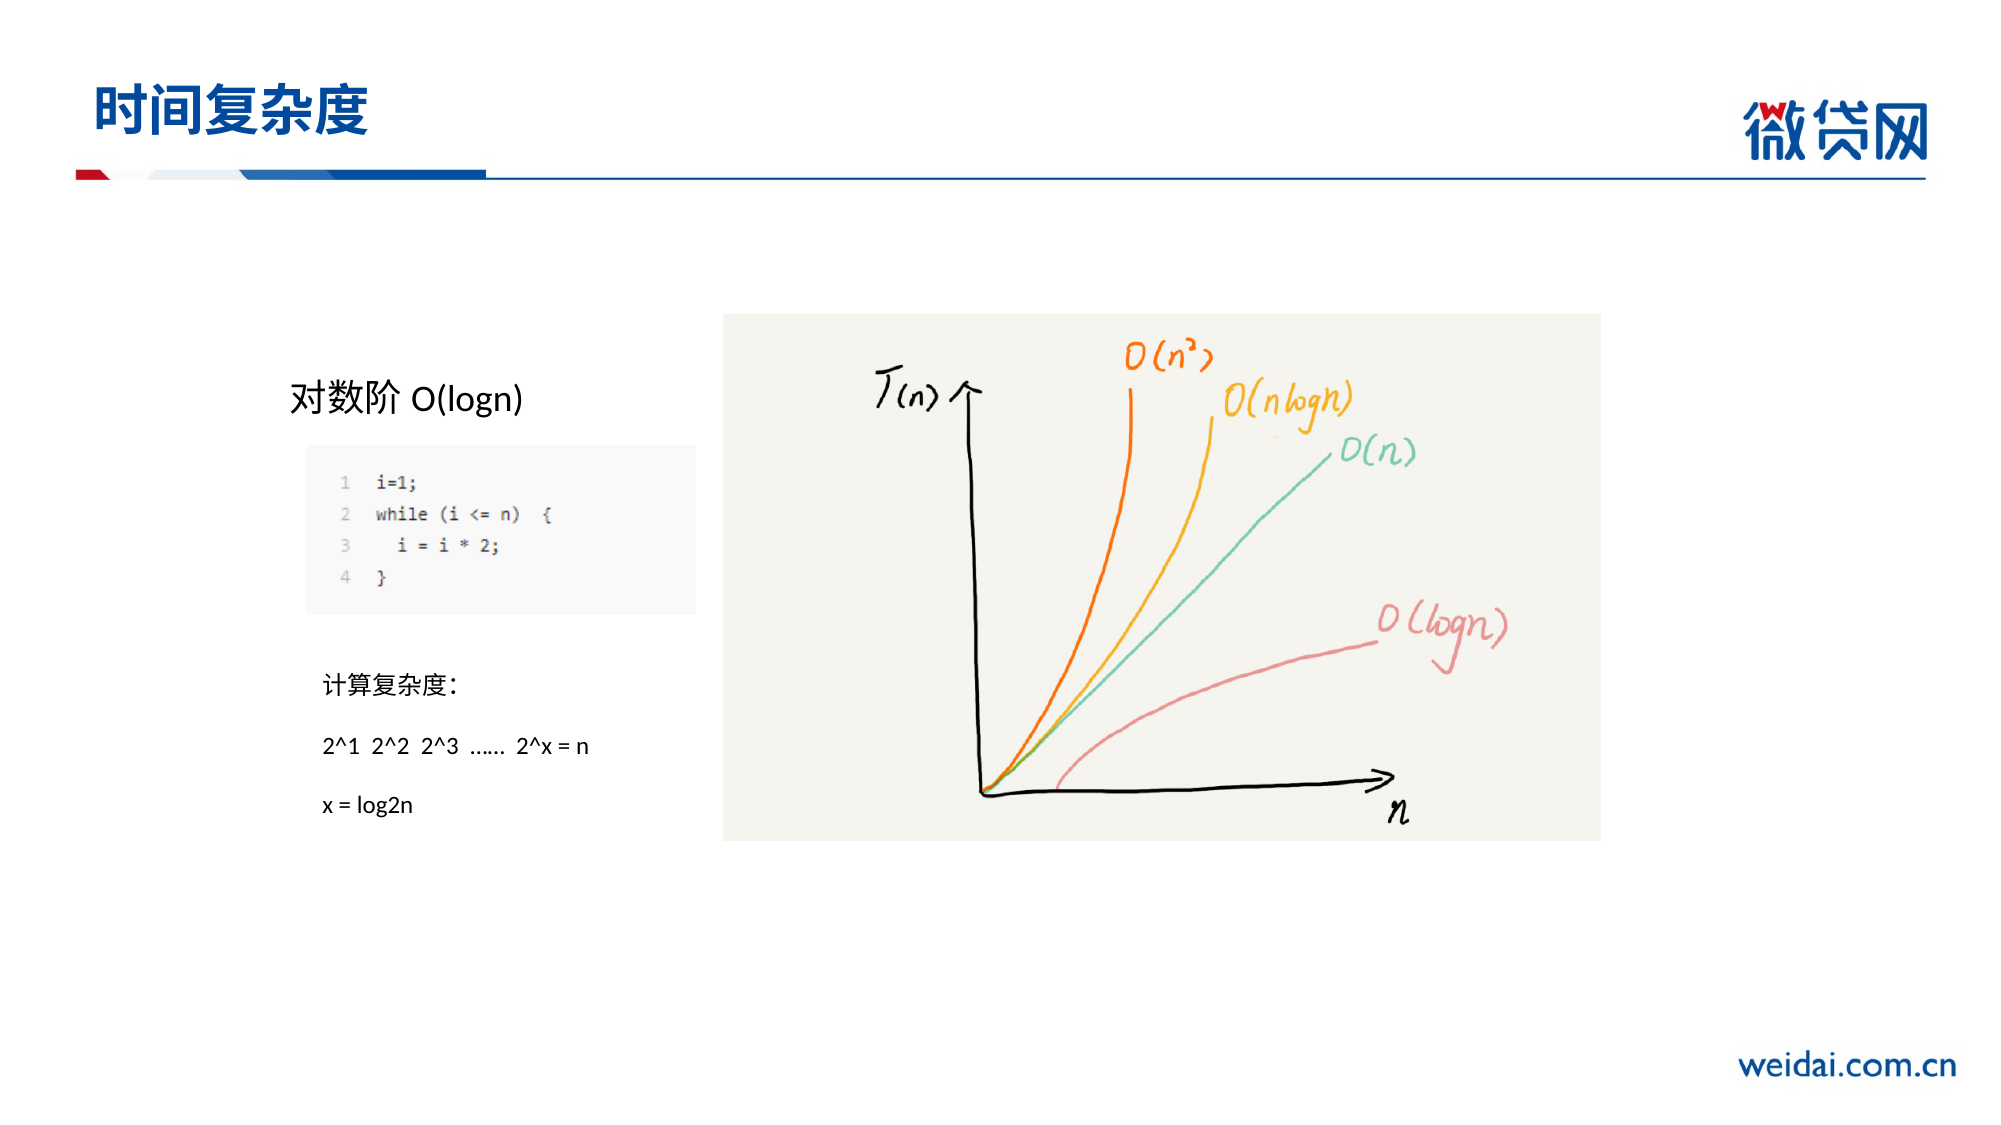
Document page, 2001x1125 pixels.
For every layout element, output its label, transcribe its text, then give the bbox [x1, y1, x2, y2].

picture [0, 0, 2001, 1125]
title 时间复杂度 [78, 60, 419, 157]
text_box 对数阶O(logn) [274, 366, 539, 427]
text_box 计算复杂度： 2^1 2^2 2^3 …… 2^x = n x = log2n [307, 661, 605, 827]
